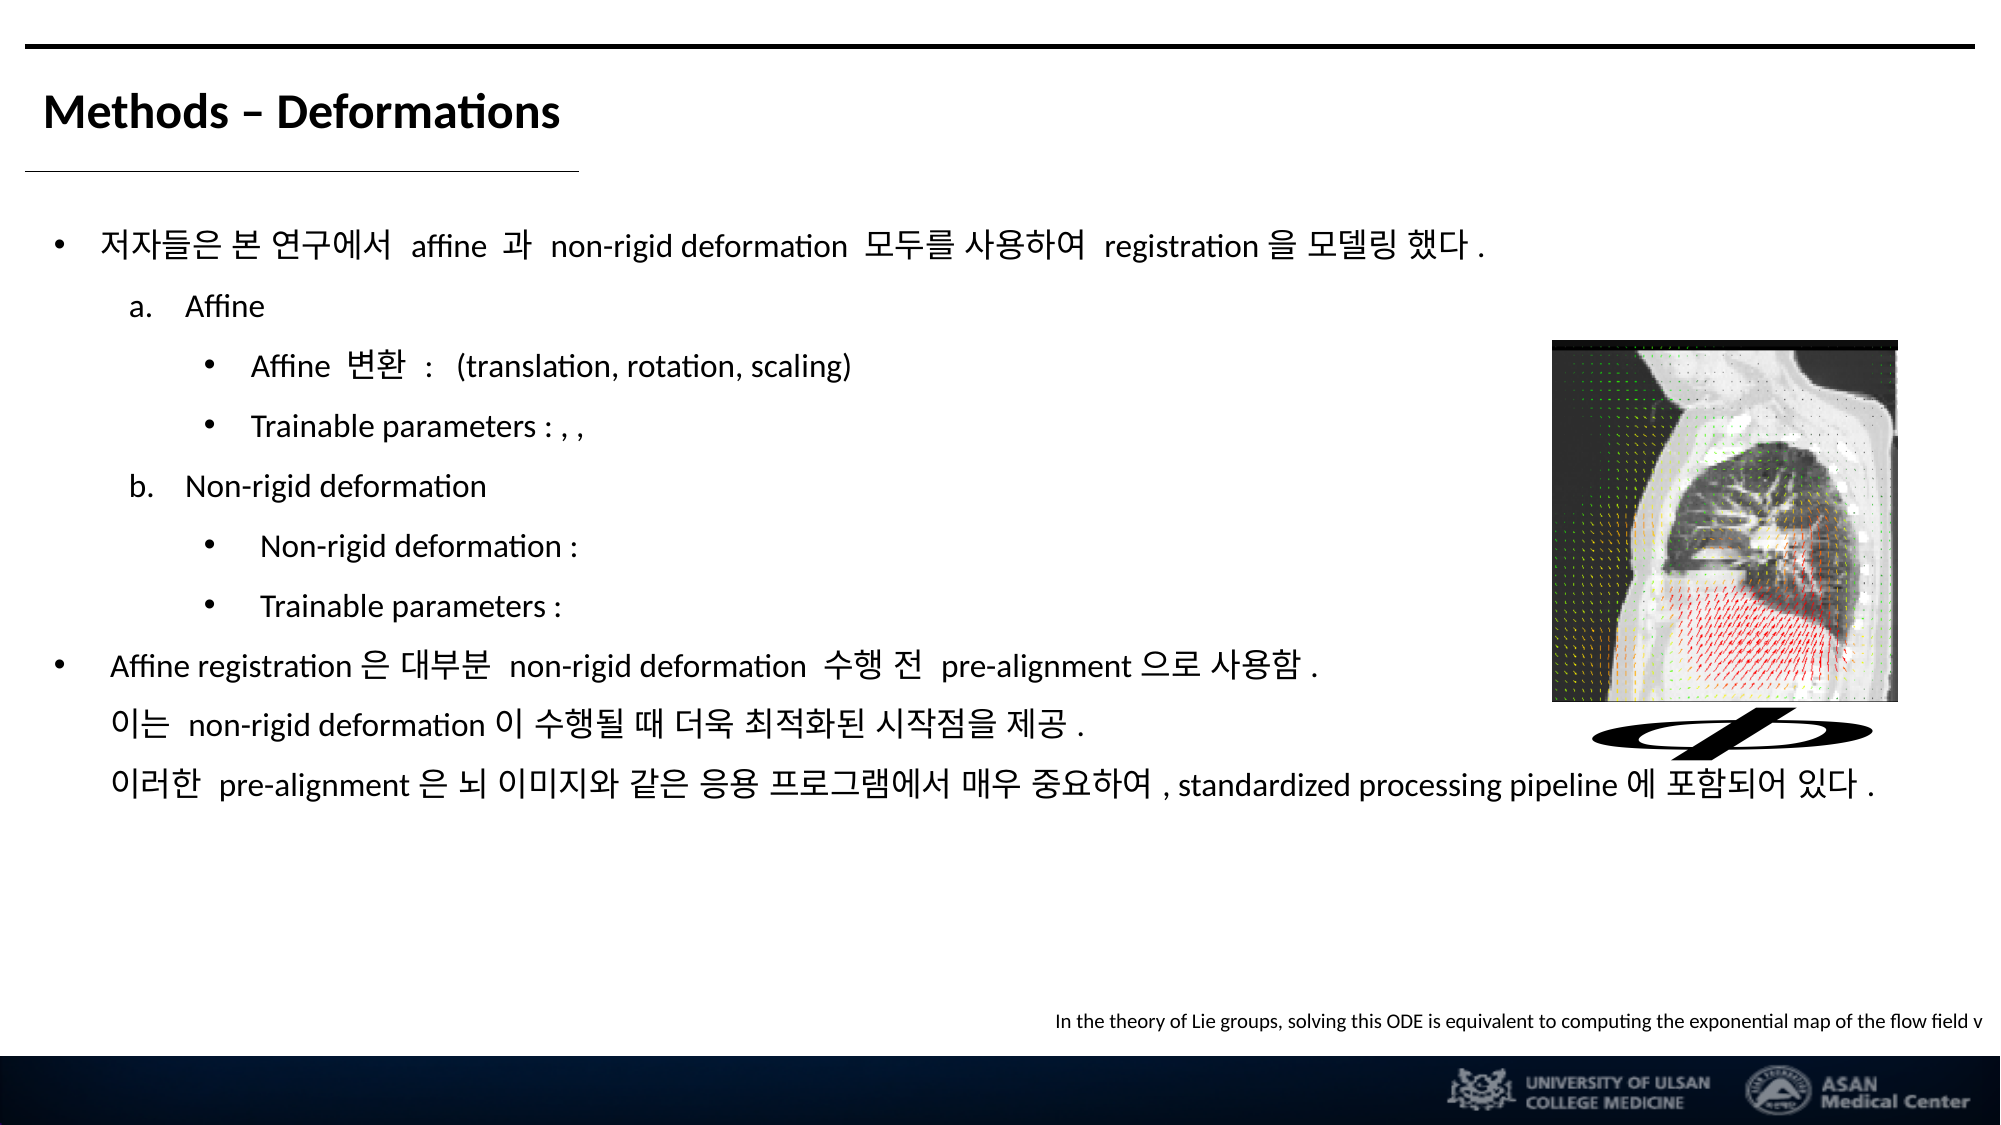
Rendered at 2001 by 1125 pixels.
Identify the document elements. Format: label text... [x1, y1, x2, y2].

picture [1552, 340, 1898, 702]
text_box Methods – Deformations [28, 71, 576, 147]
picture [0, 1056, 2000, 1125]
text_box In the theory of Lie groups, solving this ODE is equivalent to computing the exponential map of the flow field v [970, 999, 1999, 1040]
